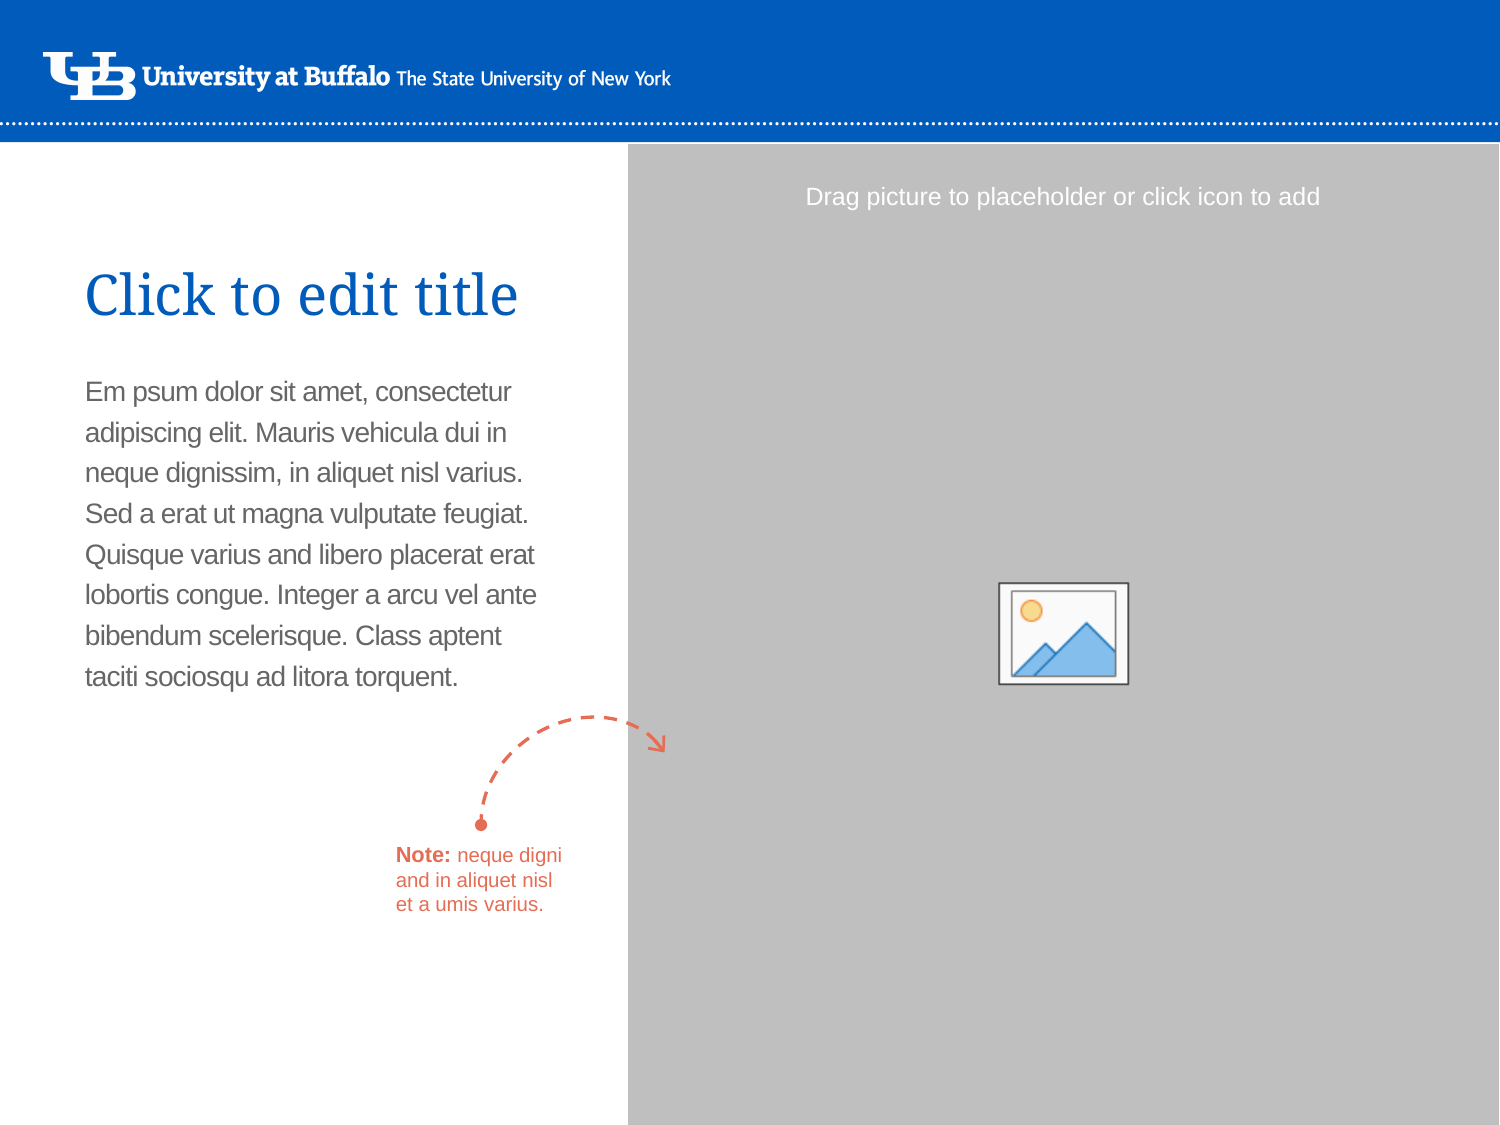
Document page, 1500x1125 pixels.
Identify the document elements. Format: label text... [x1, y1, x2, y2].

title Click to edit title [70, 216, 596, 335]
picture [0, 0, 1500, 1125]
list Em psum dolor sit amet, consectetur adipiscing elit. Mauris vehicula dui in neque dignissim, in aliquet nisl varius. Sed a erat ut magna vulputate feugiat. Quisque varius and libero placerat erat lobortis congue. Integer a arcu vel ante bibendum scelerisque. Class aptent taciti sociosqu ad litora torquent. [70, 359, 563, 814]
text_box Note: neque digni and in aliquet nisl et a umis varius. [381, 833, 608, 924]
text_box [474, 716, 627, 832]
